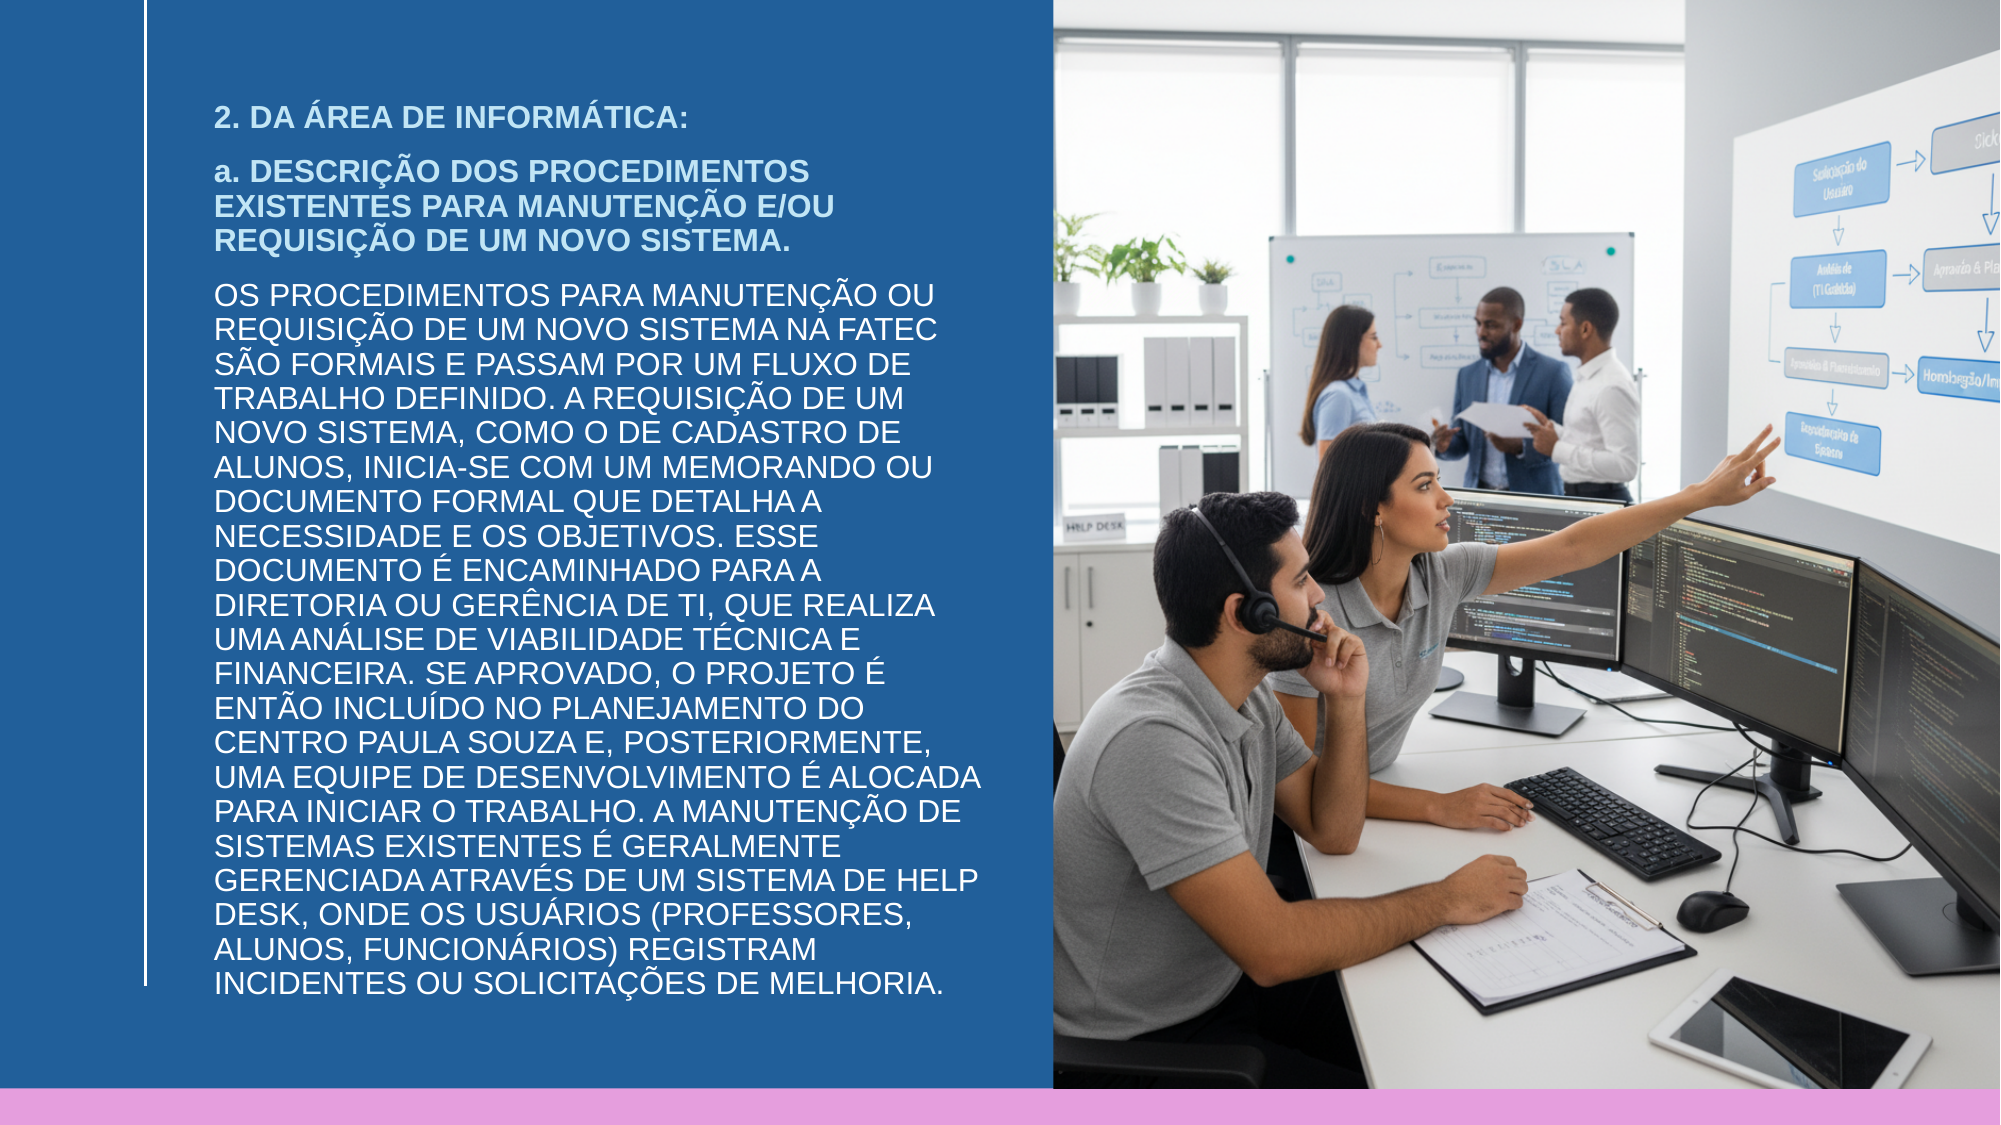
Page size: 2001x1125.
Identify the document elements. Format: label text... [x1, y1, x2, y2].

text_box [0, 1087, 2000, 1125]
subtitle 2. DA ÁREA DE INFORMÁTICA: a. DESCRIÇÃO DOS PROCEDIMENTOS EXISTENTES PARA MANUTENÇÃO E/OU REQUISIÇÃO DE UM NOVO SISTEMA. OS PROCEDIMENTOS PARA MANUTENÇÃO OU REQUISIÇÃO DE UM NOVO SISTEMA NA FATEC SÃO FORMAIS E PASSAM POR UM FLUXO DE TRABALHO DEFINIDO. A REQUISIÇÃO DE UM NOVO SISTEMA, COMO O DE CADASTRO DE ALUNOS, INICIA-SE COM UM MEMORANDO OU DOCUMENTO FORMAL QUE DETALHA A NECESSIDADE E OS OBJETIVOS. ESSE DOCUMENTO É ENCAMINHADO PARA A DIRETORIA OU GERÊNCIA DE TI, QUE REALIZA UMA ANÁLISE DE VIABILIDADE TÉCNICA E FINANCEIRA. SE APROVADO, O PROJETO É ENTÃO INCLUÍDO NO PLANEJAMENTO DO CENTRO PAULA SOUZA E, POSTERIORMENTE, UMA EQUIPE DE DESENVOLVIMENTO É ALOCADA PARA INICIAR O TRABALHO. A MANUTENÇÃO DE SISTEMAS EXISTENTES É GERALMENTE GERENCIADA ATRAVÉS DE UM SISTEMA DE HELP DESK, ONDE OS USUÁRIOS (PROFESSORES, ALUNOS, FUNCIONÁRIOS) REGISTRAM INCIDENTES OU SOLICITAÇÕES DE MELHORIA. [199, 93, 1000, 1053]
text_box [0, 0, 1052, 1087]
picture [1052, 0, 2000, 1089]
